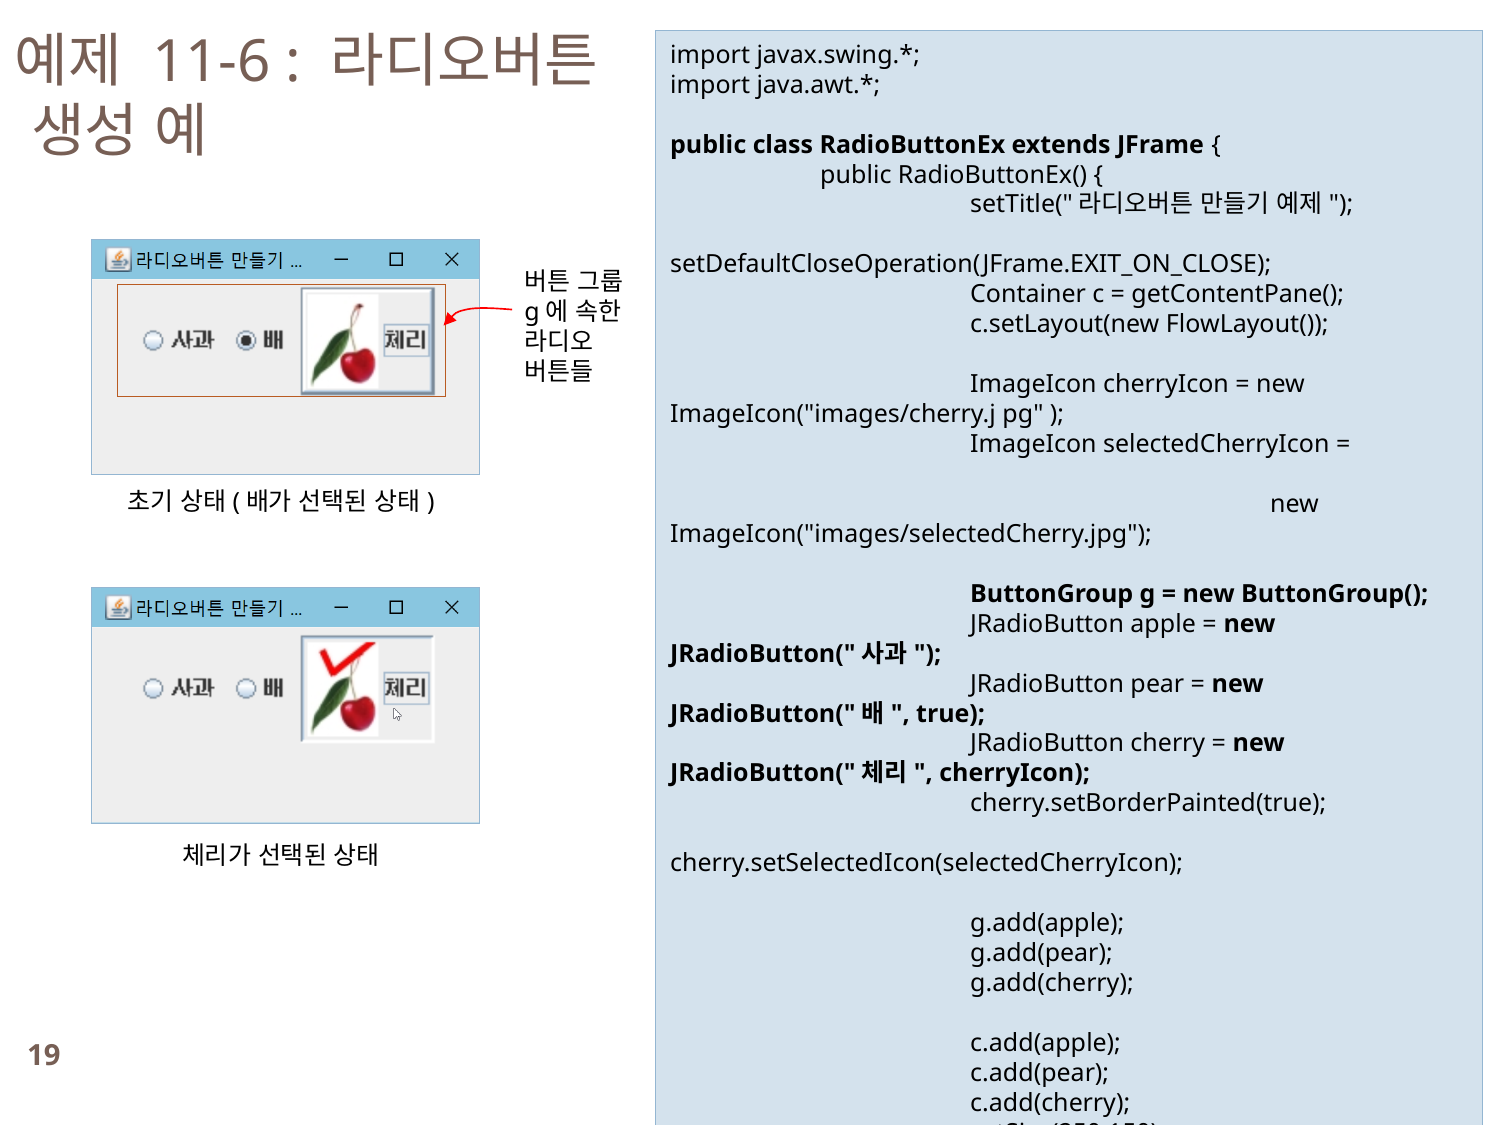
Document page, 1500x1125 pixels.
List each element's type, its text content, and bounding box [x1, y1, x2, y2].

text_box 버튼 그룹 g에 속한 라디오 버튼들 [509, 257, 639, 393]
text_box import javax.swing.*; import java.awt.*; public class RadioButtonEx extends JFrame { public RadioButtonEx() { setTitle("라디오버튼 만들기 예제"); setDefaultCloseOperation(JFrame.EXIT_ON_CLOSE); Container c = getContentPane(); c.setLayout(new FlowLayout()); ImageIcon cherryIcon = new ImageIcon("images/cherry.j pg" ); ImageIcon selectedCherryIcon = new ImageIcon("images/selectedCherry.jpg"); ButtonGroup g = new ButtonGroup(); JRadioButton apple = new JRadioButton("사과"); JRadioButton pear = new JRadioButton("배", true); JRadioButton cherry = new JRadioButton("체리", cherryIcon); cherry.setBorderPainted(true); cherry.setSelectedIcon(selectedCherryIcon); g.add(apple); g.add(pear); g.add(cherry); c.add(apple); c.add(pear); c.add(cherry); setSize(250,150); setVisible(true); } public static void main(String [] args) { new RadioButtonEx(); } } [655, 30, 1483, 1125]
slide_number 19 [0, 1025, 88, 1088]
title 예제 11-6 : 라디오버튼 생성 예 [0, 37, 655, 150]
picture [91, 239, 480, 476]
text_box 초기 상태(배가 선택된 상태) [112, 484, 450, 523]
text_box [485, 307, 513, 316]
text_box 체리가 선택된 상태 [167, 834, 396, 877]
picture [91, 587, 480, 824]
